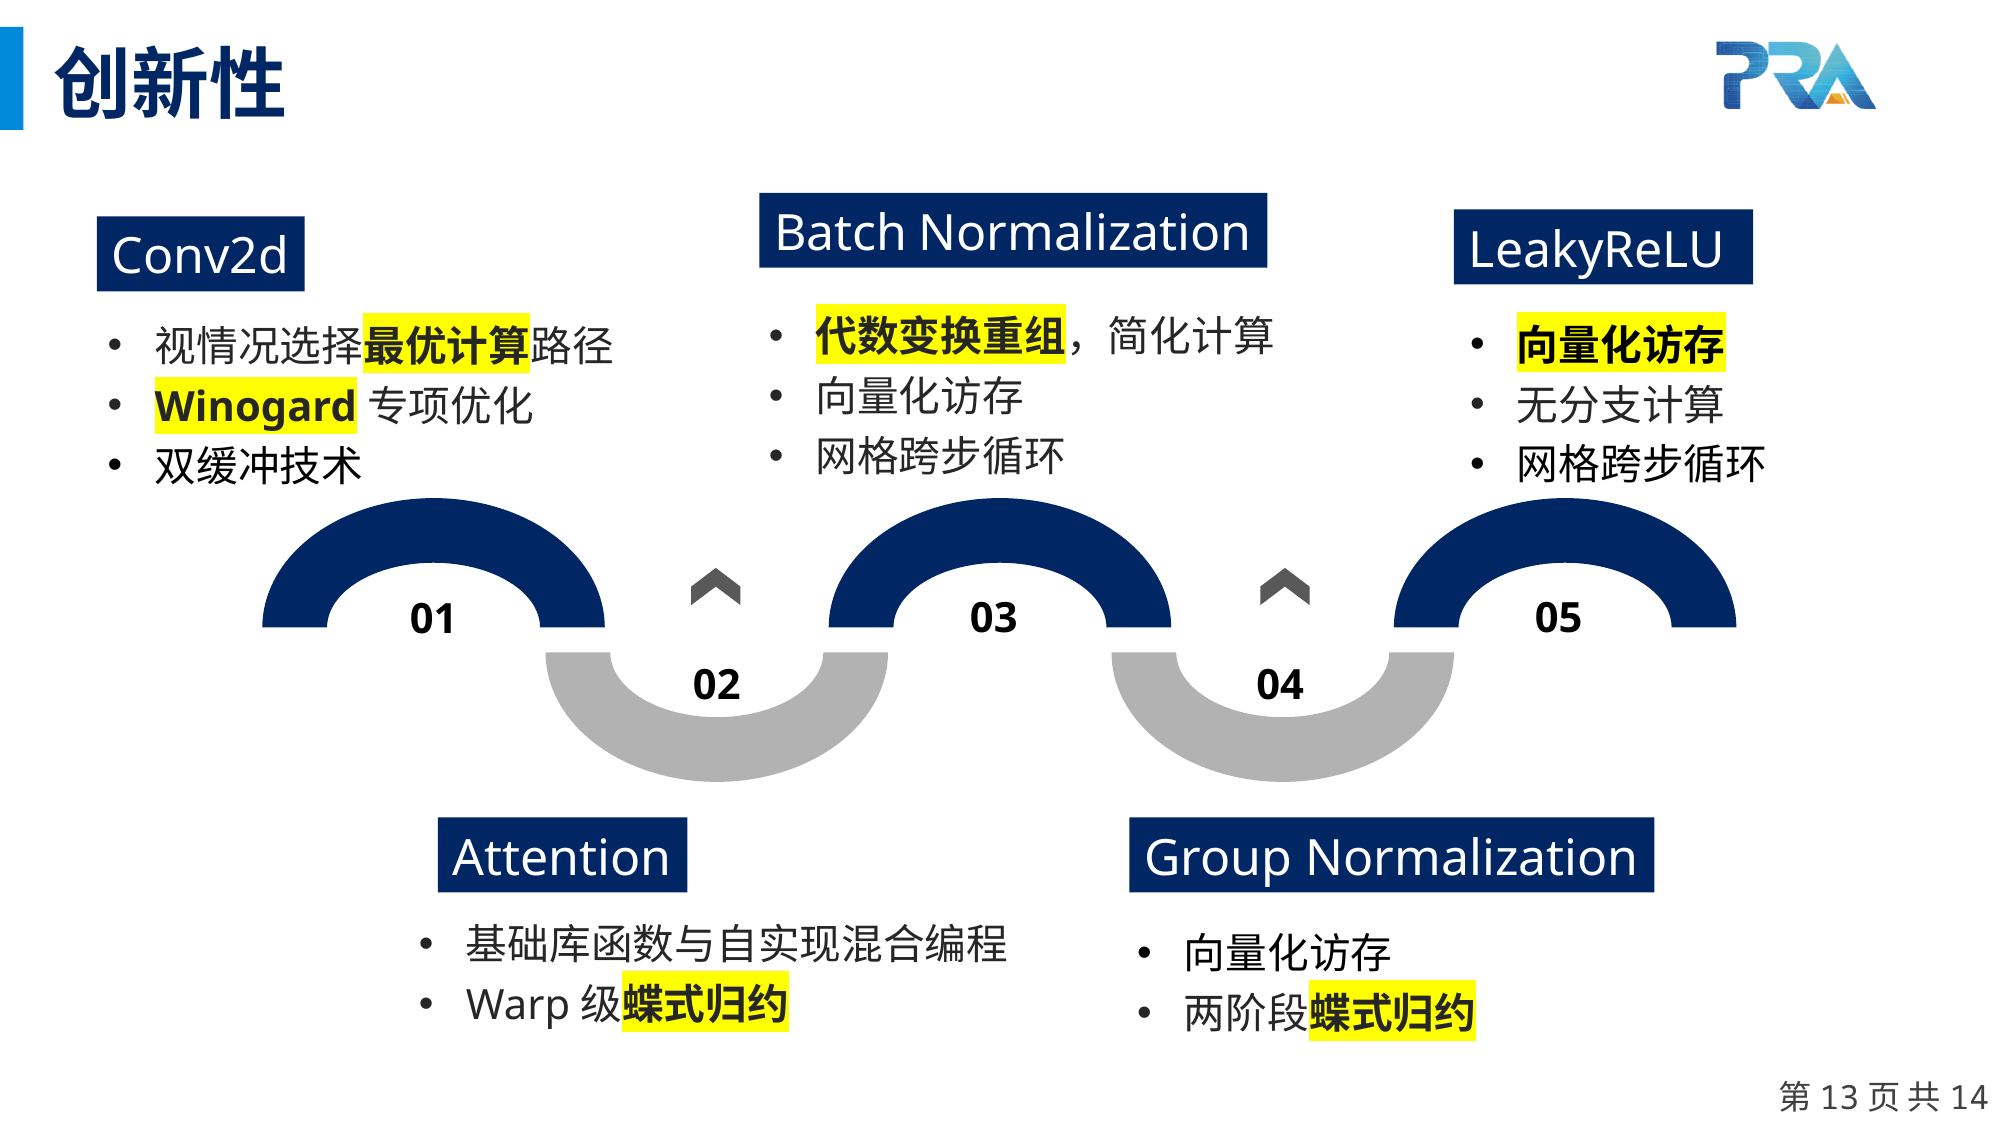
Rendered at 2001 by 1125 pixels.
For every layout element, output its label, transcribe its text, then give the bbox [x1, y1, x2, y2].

list 创新性 [39, 26, 1662, 138]
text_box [1453, 209, 1887, 494]
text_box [262, 497, 1737, 783]
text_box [92, 216, 632, 495]
picture [1710, 35, 1883, 115]
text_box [1122, 817, 1662, 1042]
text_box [753, 192, 1335, 485]
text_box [403, 817, 1044, 1033]
text_box 第13页 共14页 [1763, 1061, 2000, 1125]
